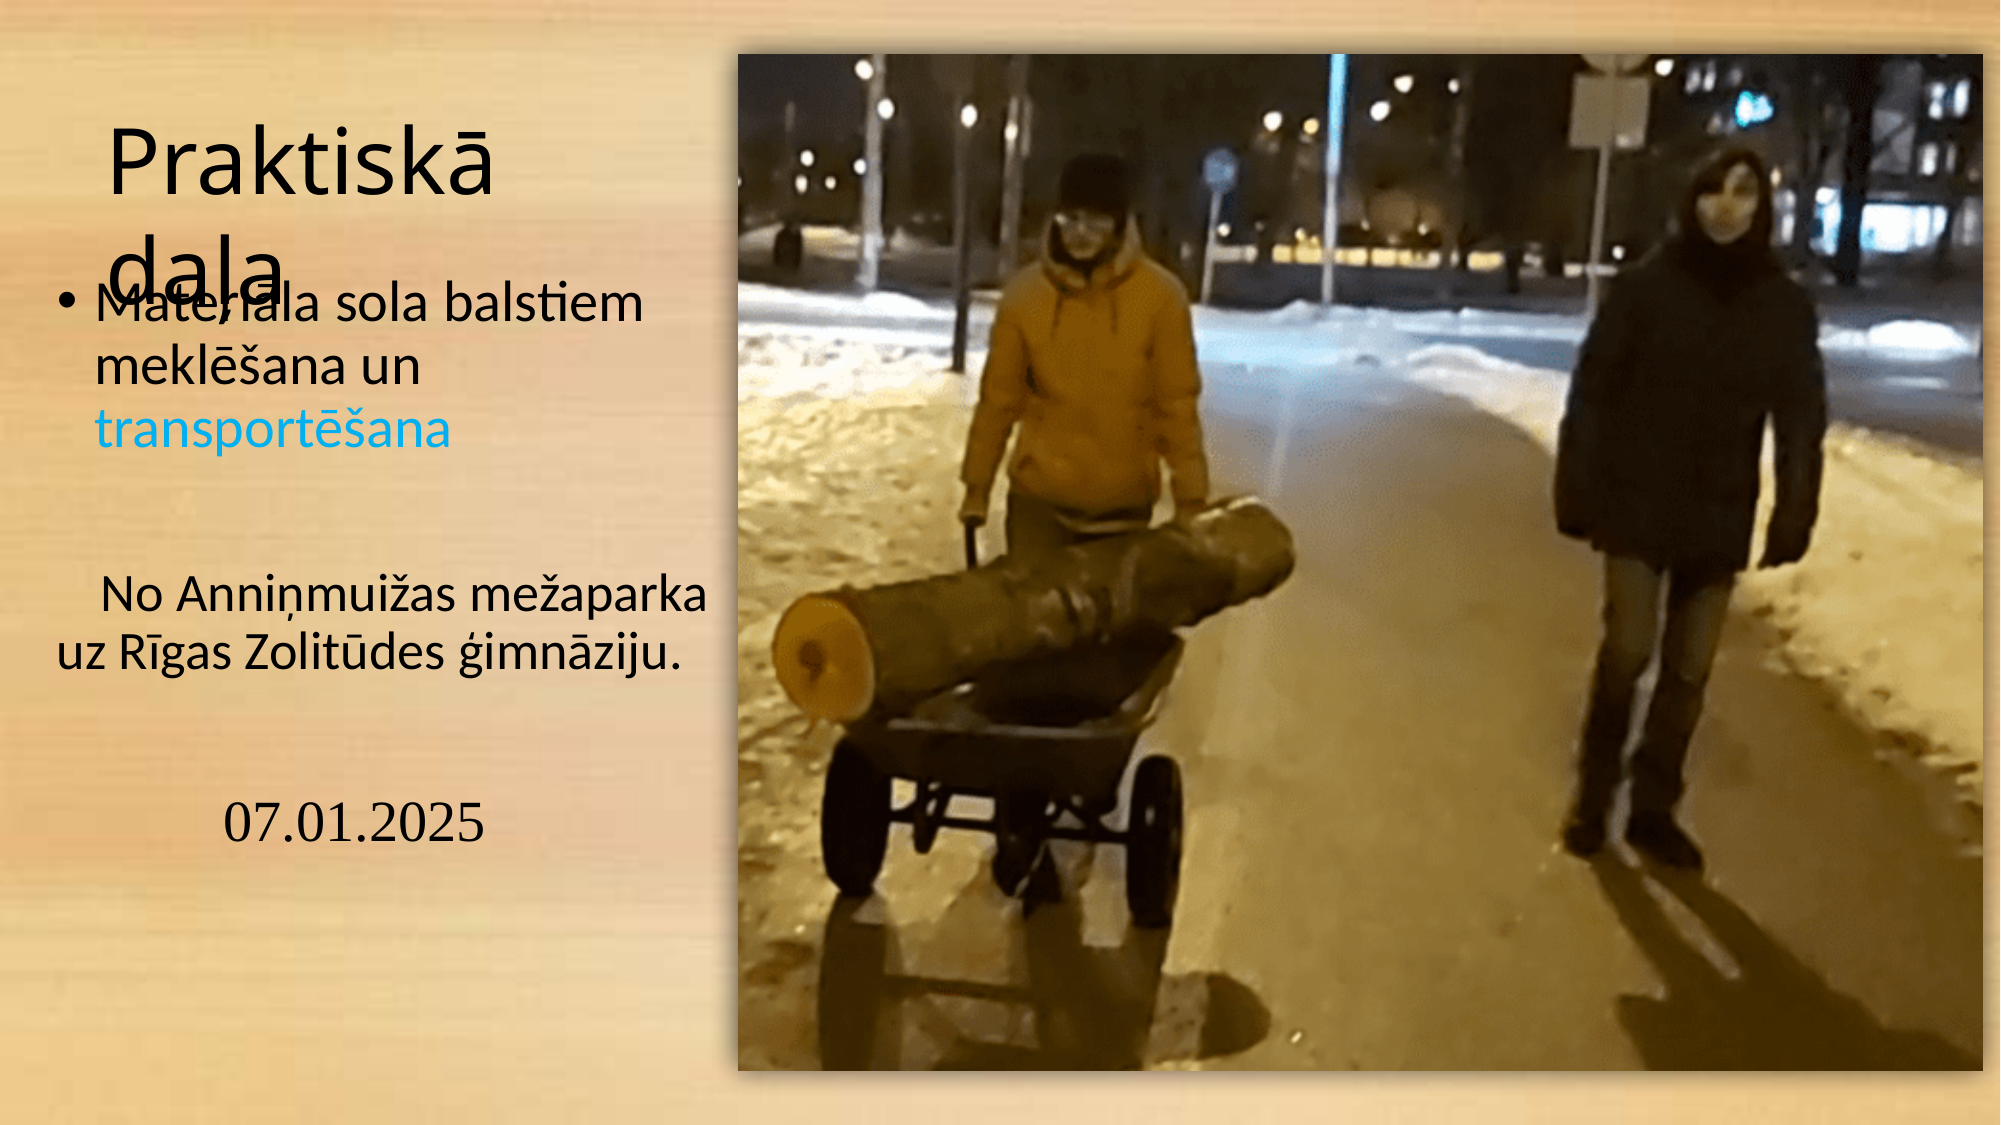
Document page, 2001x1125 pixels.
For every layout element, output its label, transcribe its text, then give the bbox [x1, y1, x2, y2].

text_box ‎07.01.‎2025 [208, 775, 572, 861]
text_box Materiāla sola balstiem meklēšana un transportēšana No Anniņmuižas mežaparka uz Rīgas Zolitūdes ģimnāziju. [42, 263, 737, 727]
text_box Praktiskā daļa [90, 95, 685, 263]
picture [0, 0, 2001, 1125]
